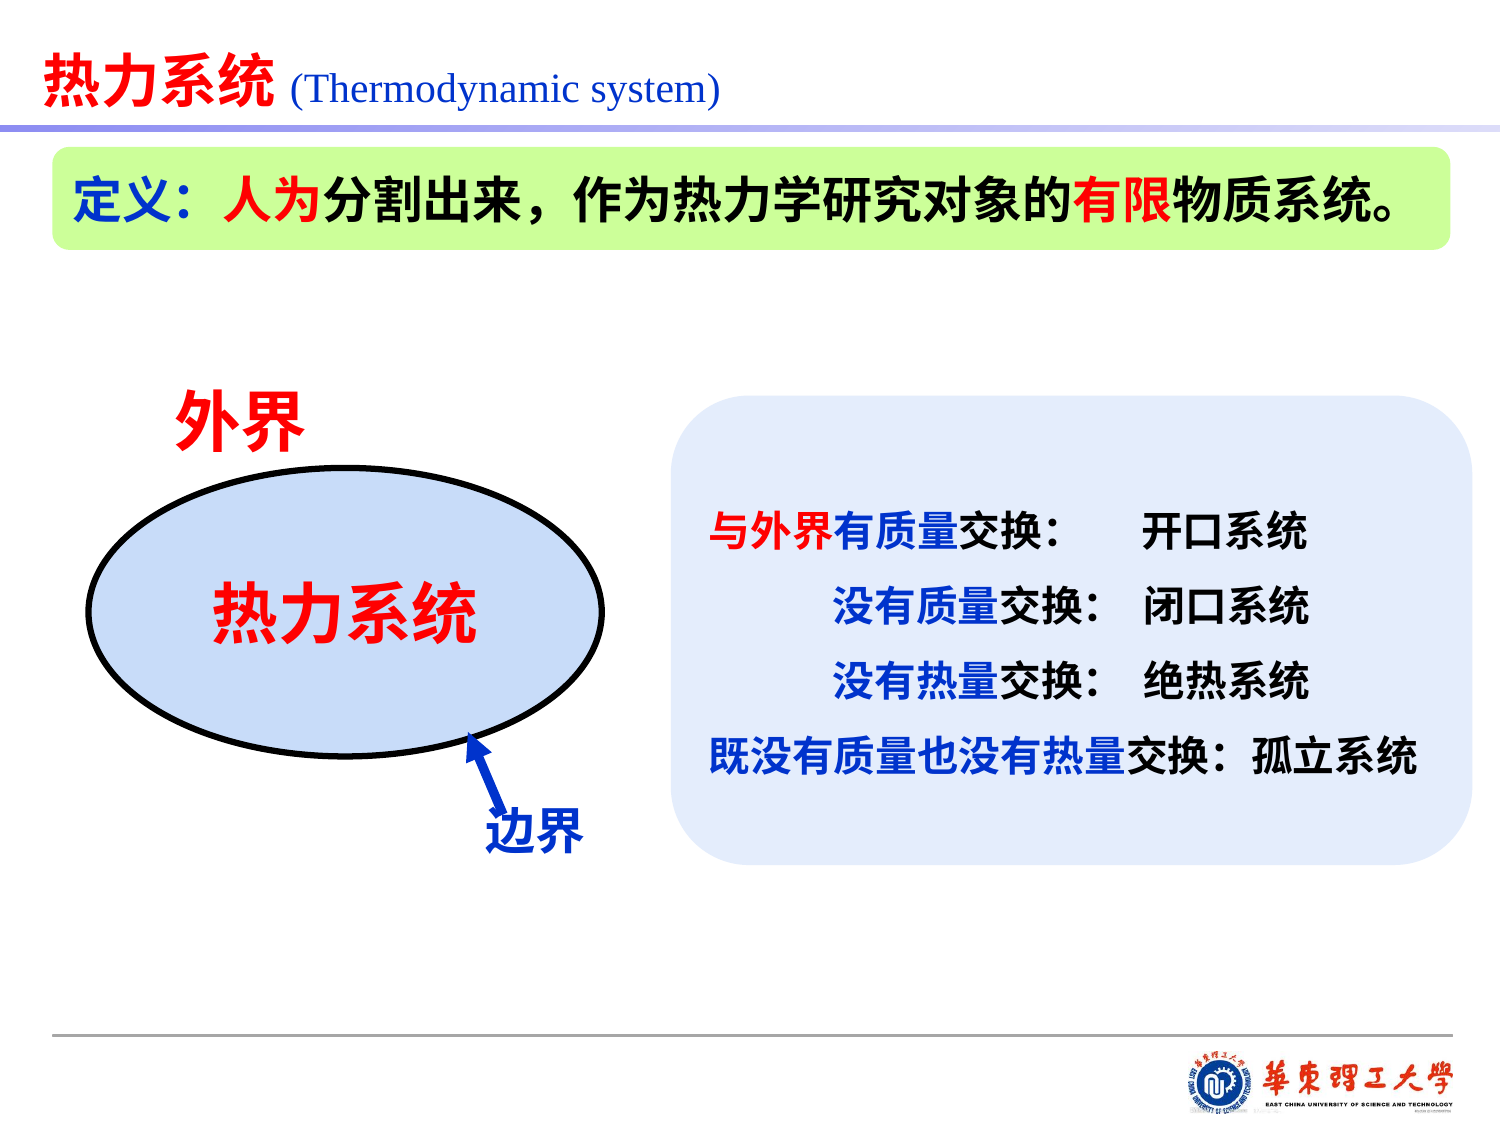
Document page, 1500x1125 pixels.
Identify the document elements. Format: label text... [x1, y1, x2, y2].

text_box 热力系统(Thermodynamic system) [28, 30, 1303, 127]
picture [1188, 1051, 1453, 1114]
text_box 与外界有质量交换： 开口系统 没有质量交换： 闭口系统 没有热量交换： 绝热系统 既没有质量也没有热量交换：孤立系统 [670, 395, 1473, 866]
text_box 边界 [470, 791, 625, 867]
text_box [467, 731, 504, 815]
text_box 热力系统 [88, 467, 602, 757]
text_box 定义：人为分割出来，作为热力学研究对象的有限物质系统。 [52, 146, 1451, 250]
text_box 外界 [159, 372, 396, 467]
